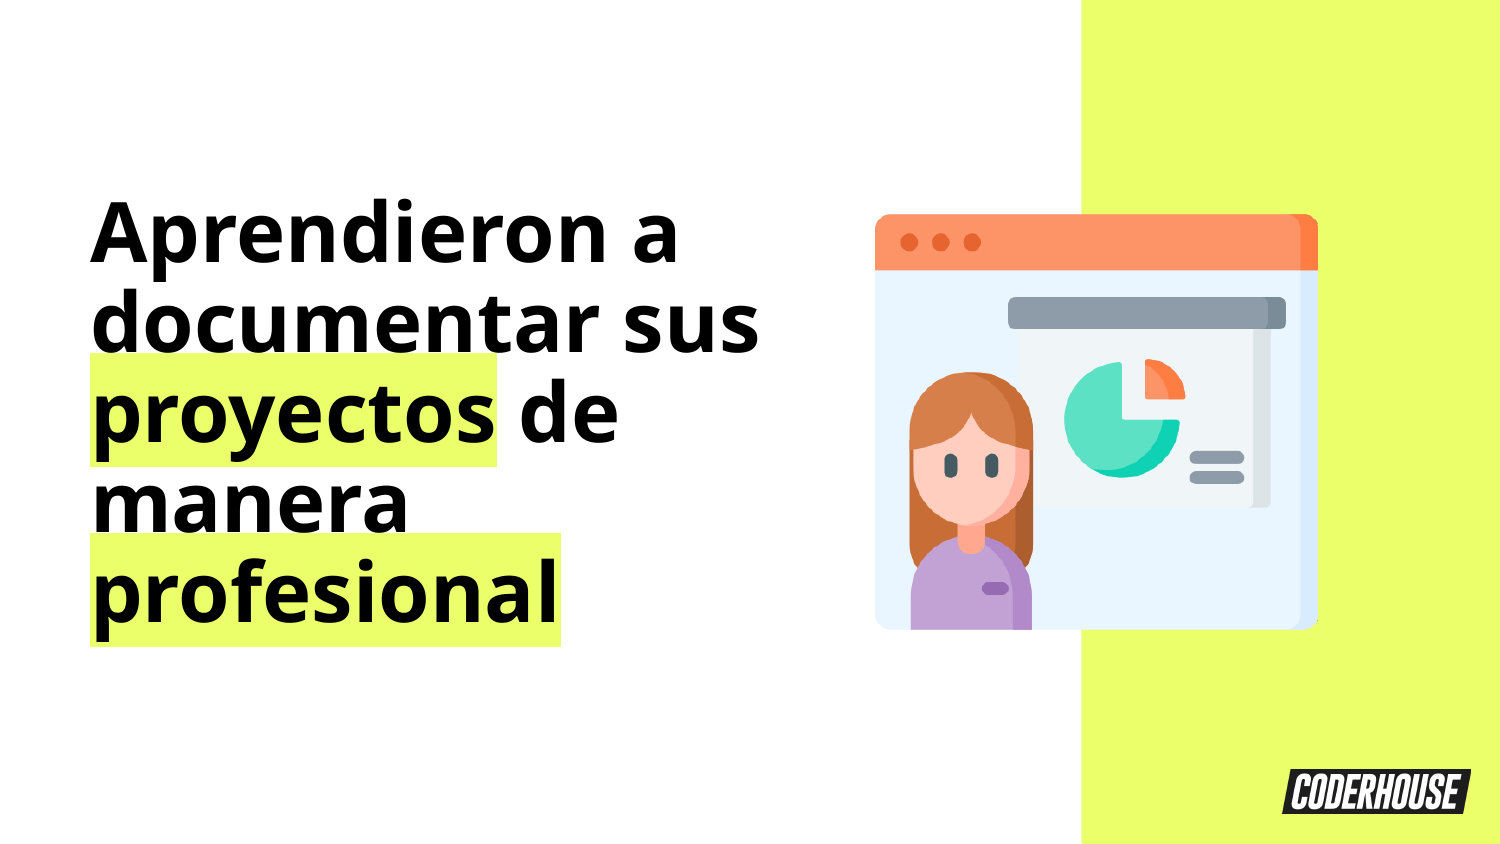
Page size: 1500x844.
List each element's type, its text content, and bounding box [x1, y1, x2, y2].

picture [0, 0, 1318, 844]
text_box Aprendieron a documentar sus proyectos de manera profesional [75, 175, 851, 656]
picture [1281, 769, 1471, 814]
